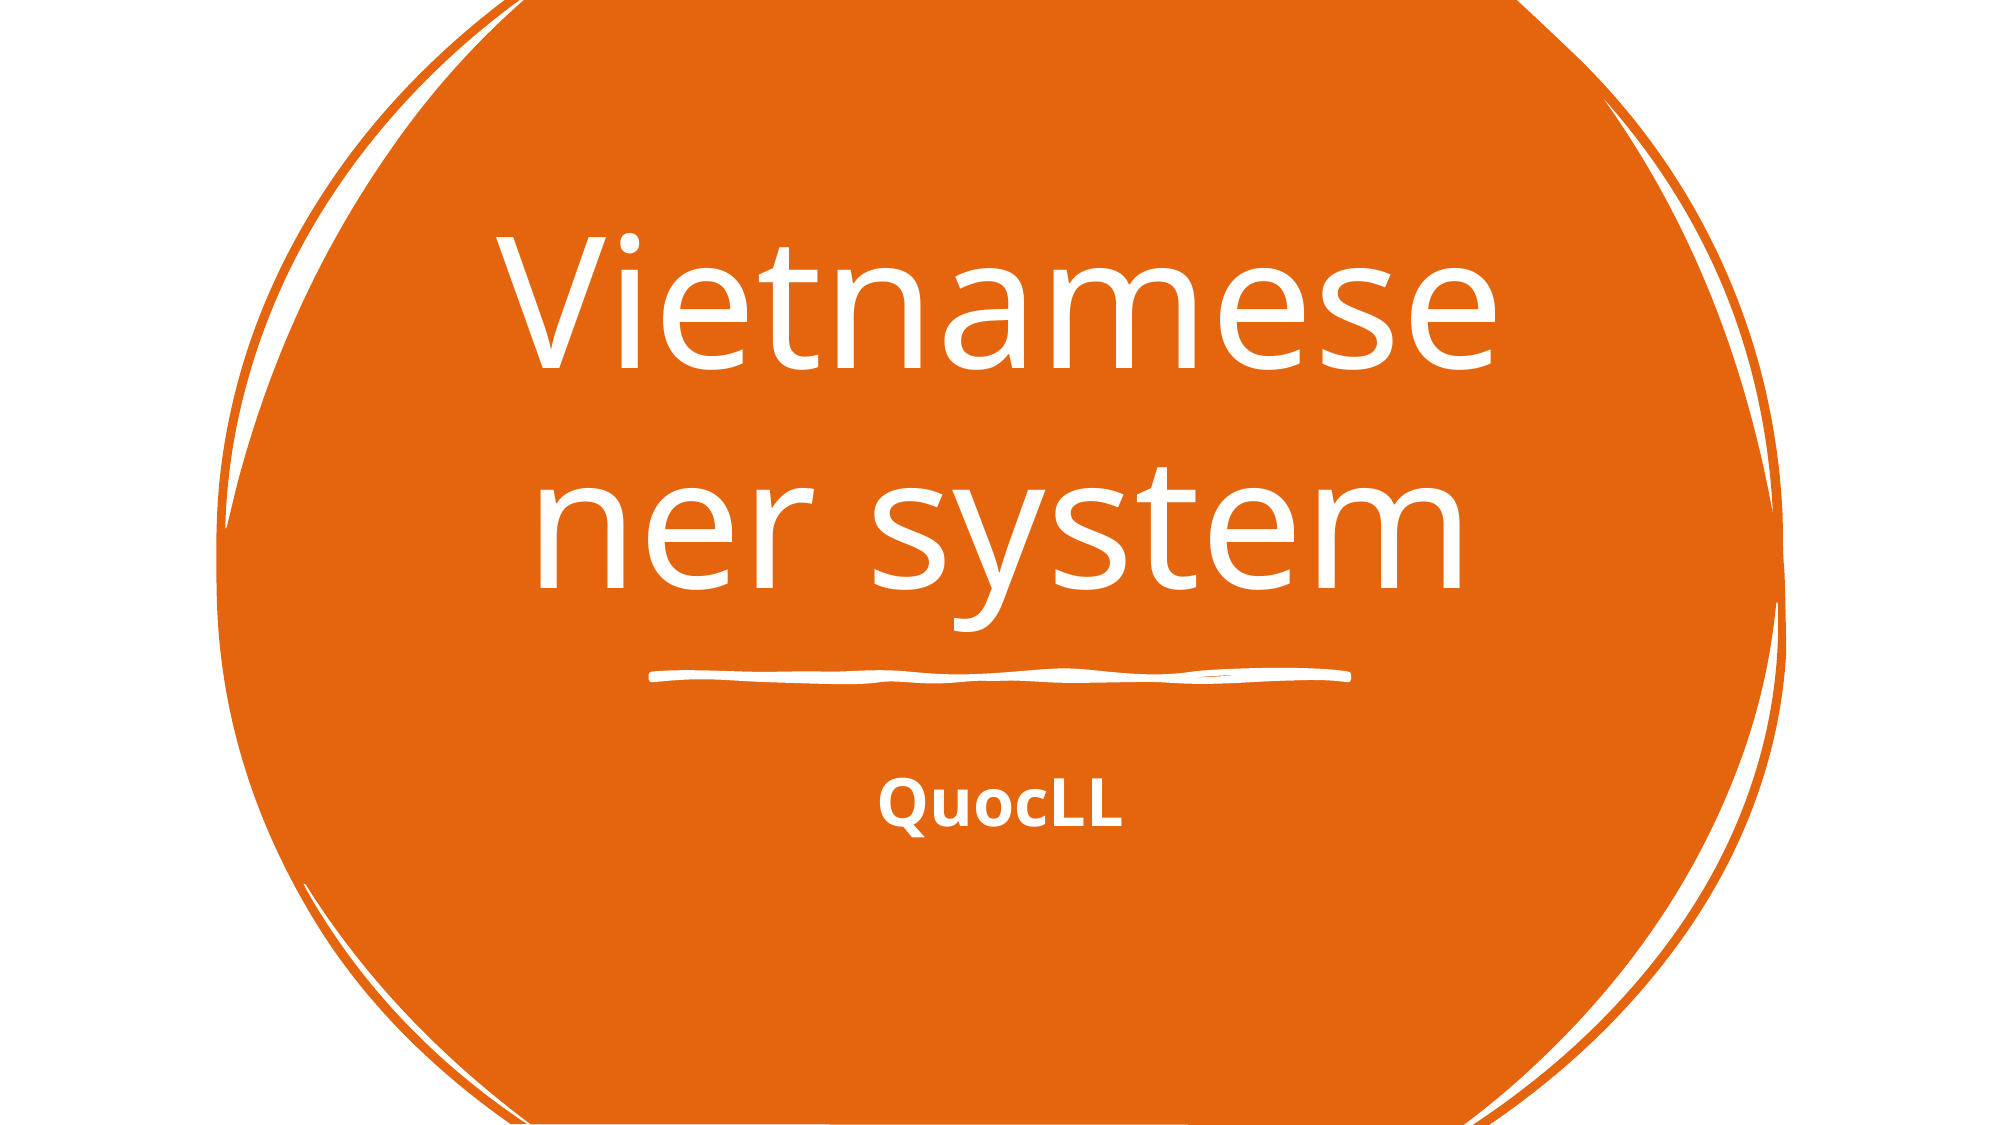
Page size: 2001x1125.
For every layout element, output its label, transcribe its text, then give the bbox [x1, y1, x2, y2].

title Vietnamese ner system [420, 157, 1581, 633]
subtitle QuocLL [431, 743, 1569, 899]
